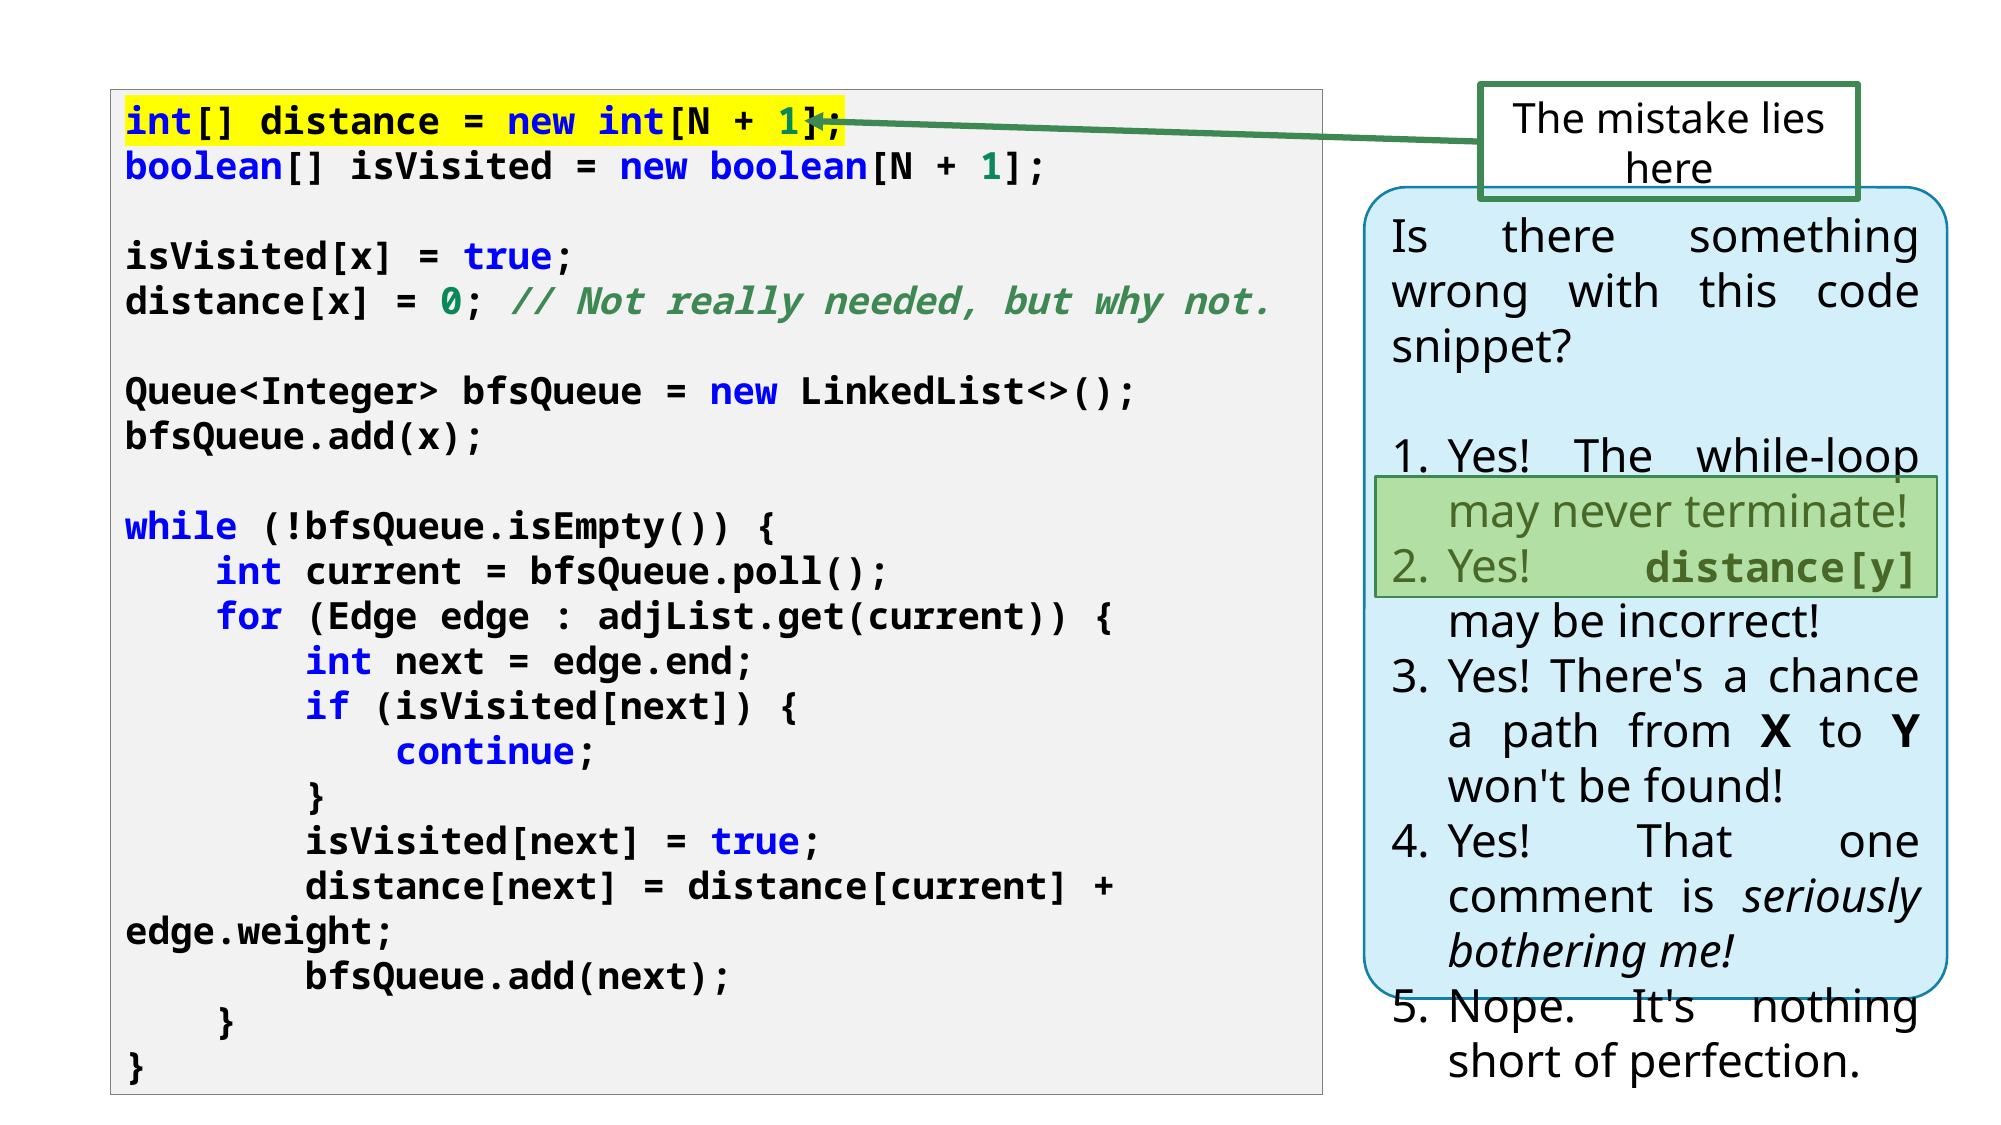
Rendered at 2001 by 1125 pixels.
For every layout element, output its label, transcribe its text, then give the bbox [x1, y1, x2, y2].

text_box int[] distance = new int[N + 1]; boolean[] isVisited = new boolean[N + 1]; isVisited[x] = true; distance[x] = 0; // Not really needed, but why not. Queue<Integer> bfsQueue = new LinkedList<>(); bfsQueue.add(x); while (!bfsQueue.isEmpty()) { int current = bfsQueue.poll(); for (Edge edge : adjList.get(current)) { int next = edge.end; if (isVisited[next]) { continue; } isVisited[next] = true; distance[next] = distance[current] + edge.weight; bfsQueue.add(next); } } [110, 89, 1323, 1095]
text_box Is there something wrong with this code snippet? Yes! The while-loop may never terminate! Yes! distance[y] may be incorrect! Yes! There's a chance a path from X to Y won't be found! Yes! That one comment is seriously bothering me! Nope. It's nothing short of perfection. [1362, 185, 1949, 1000]
text_box [1374, 475, 1938, 598]
text_box The mistake lies here [1480, 84, 1858, 199]
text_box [803, 116, 1481, 122]
